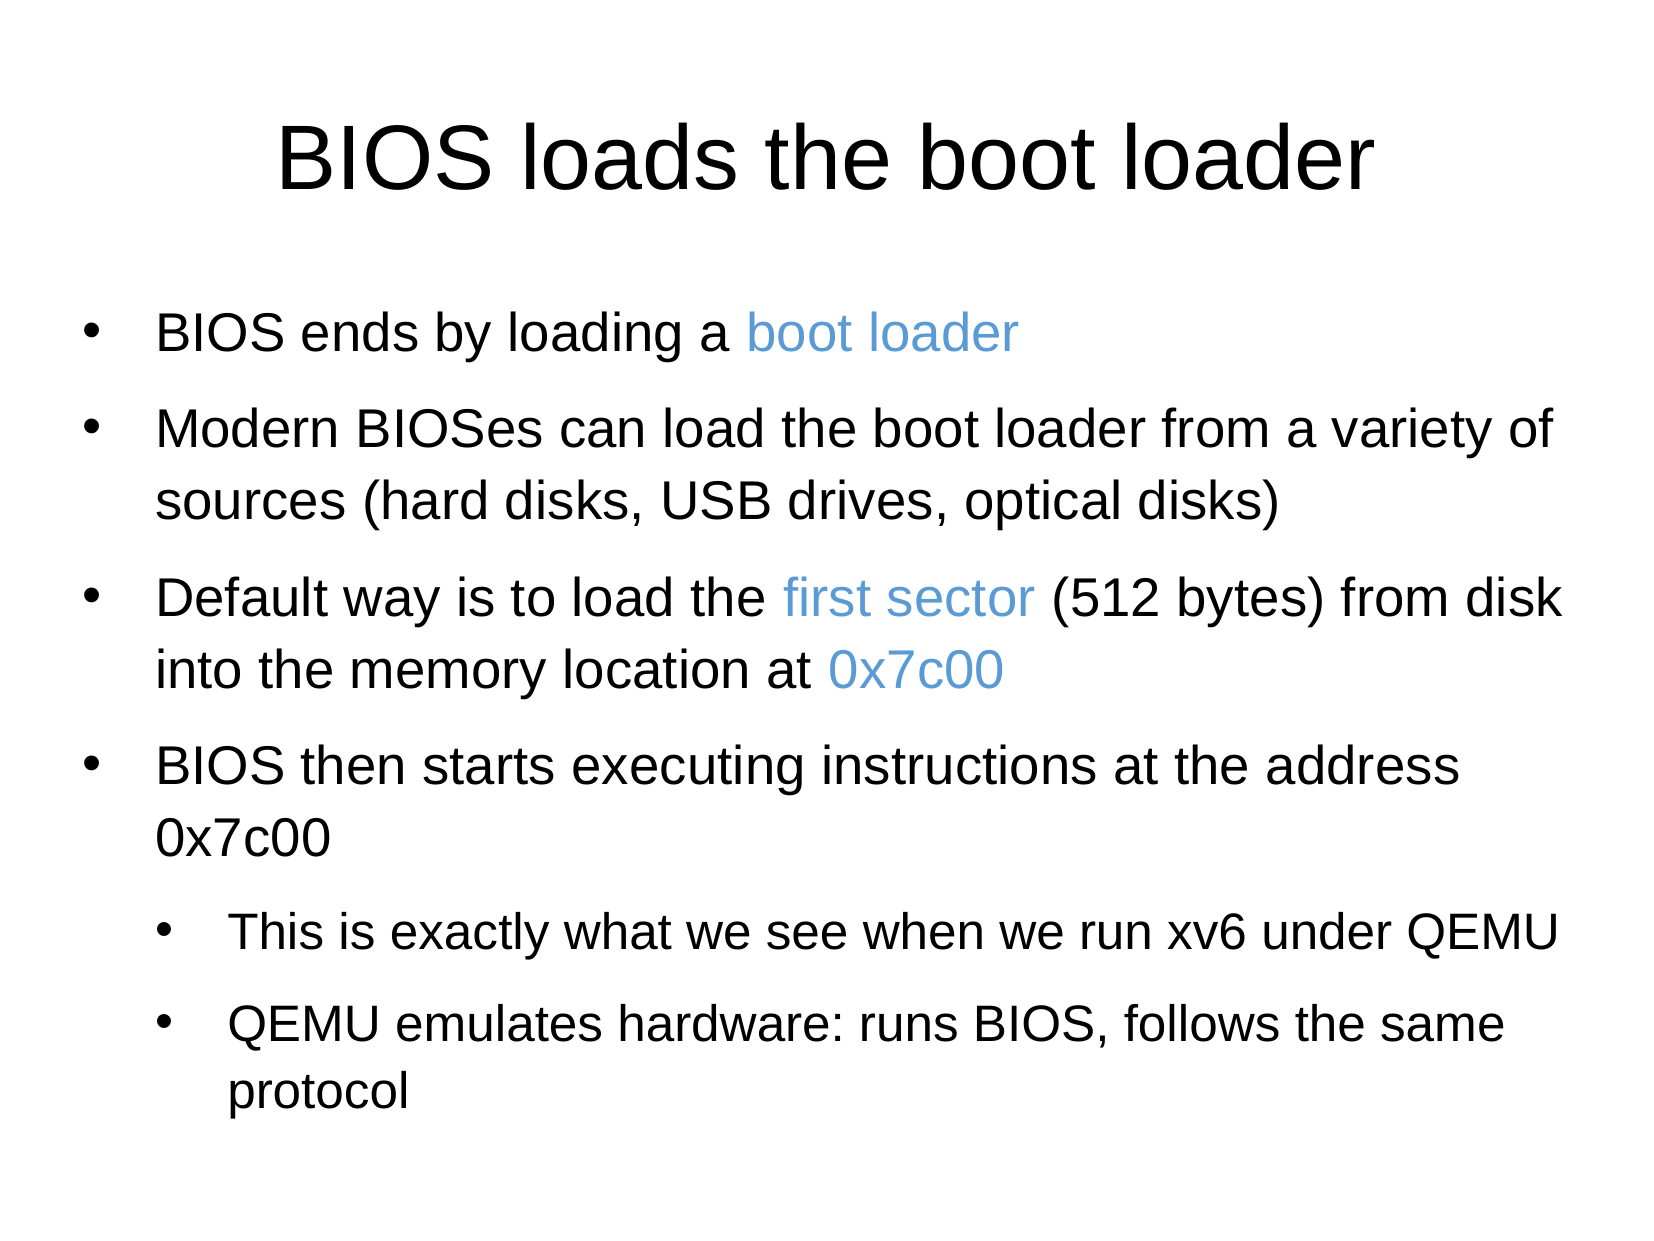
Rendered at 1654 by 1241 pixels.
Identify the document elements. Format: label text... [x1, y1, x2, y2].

list BIOS ends by loading a boot loader Modern BIOSes can load the boot loader from a variety of sources (hard disks, USB drives, optical disks) Default way is to load the first sector (512 bytes) from disk into the memory location at 0x7c00 BIOS then starts executing instructions at the address 0x7c00 This is exactly what we see when we run xv6 under QEMU QEMU emulates hardware: runs BIOS, follows the same protocol [82, 290, 1571, 1163]
title BIOS loads the boot loader [82, 49, 1571, 257]
